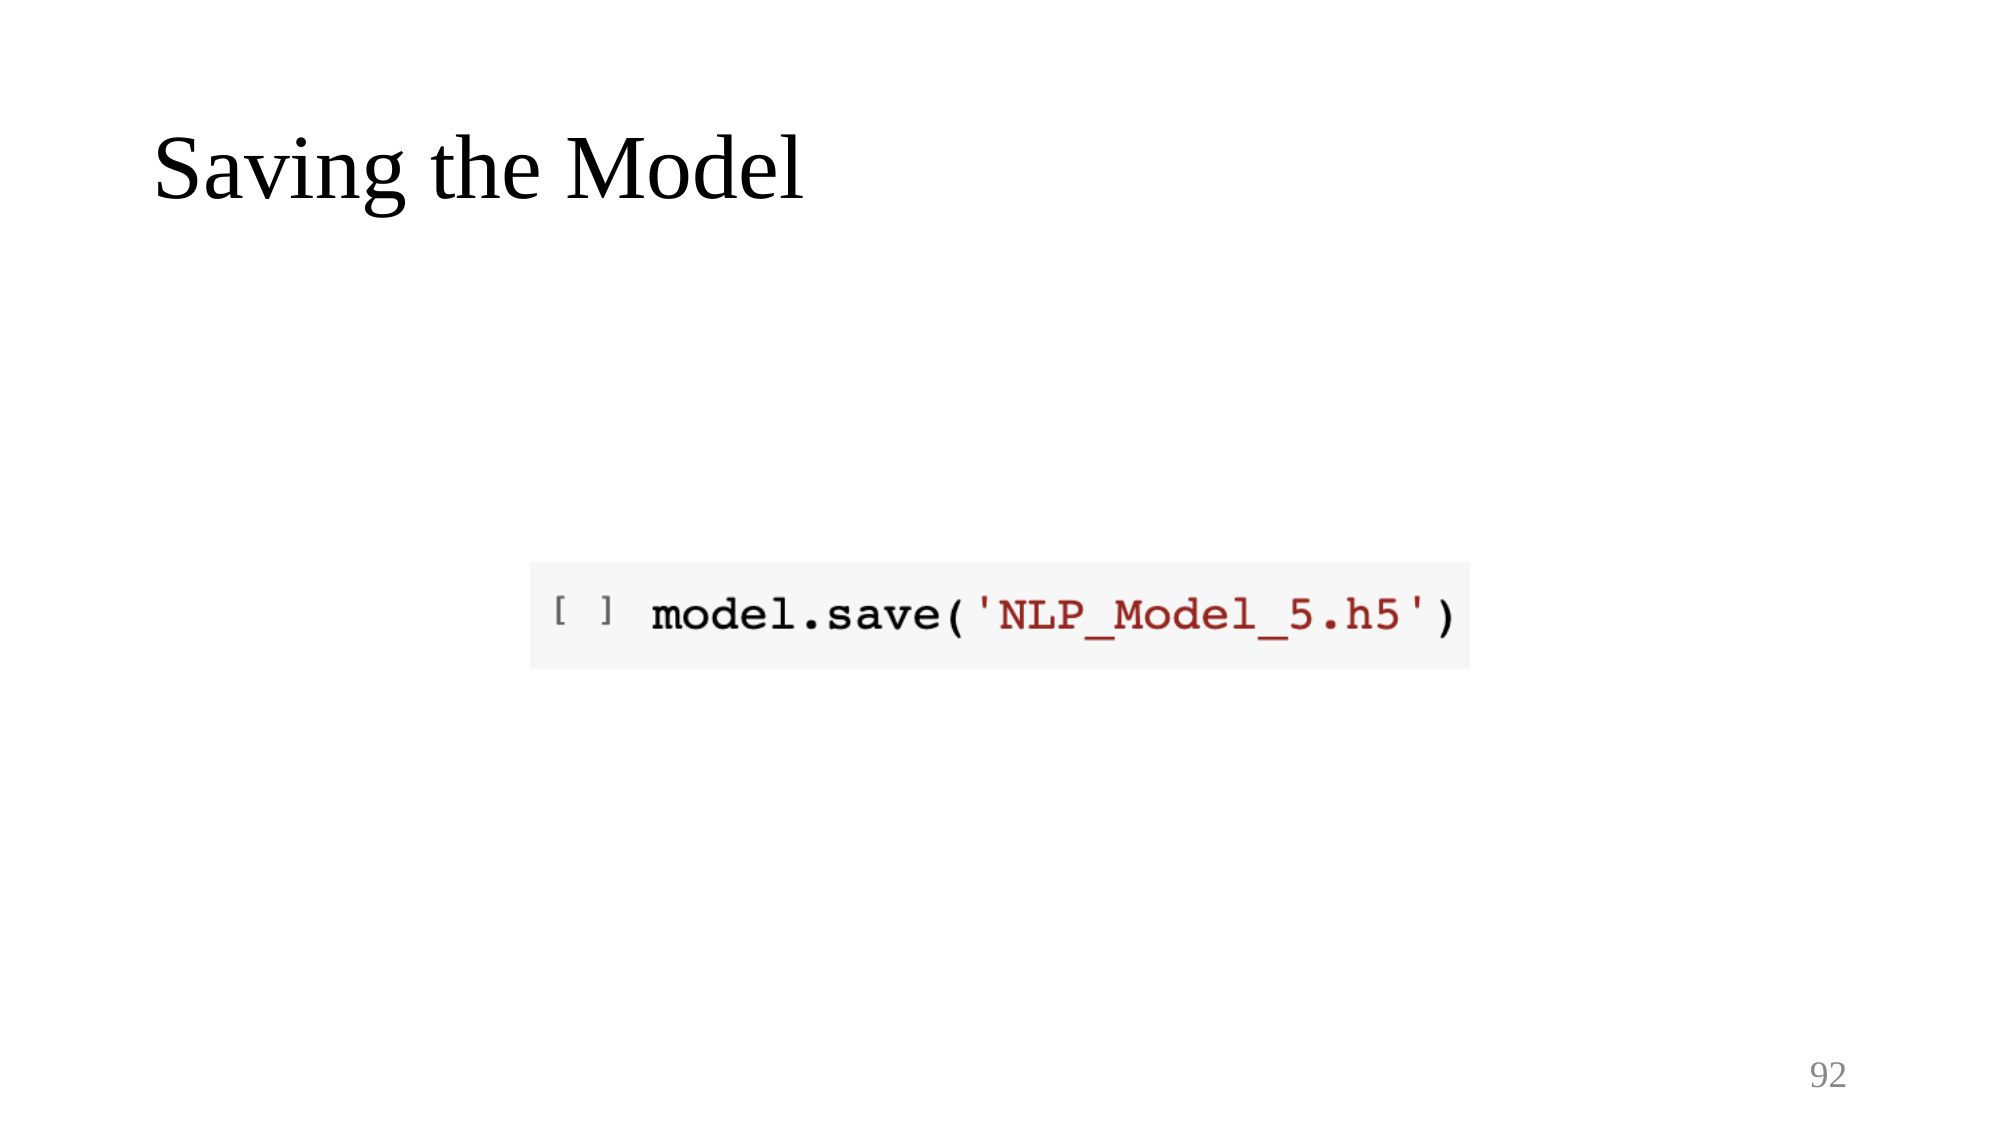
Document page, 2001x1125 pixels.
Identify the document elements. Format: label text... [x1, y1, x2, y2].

title Saving the Model [137, 59, 1863, 278]
slide_number 92 [1412, 1042, 1863, 1103]
picture [529, 561, 1470, 670]
